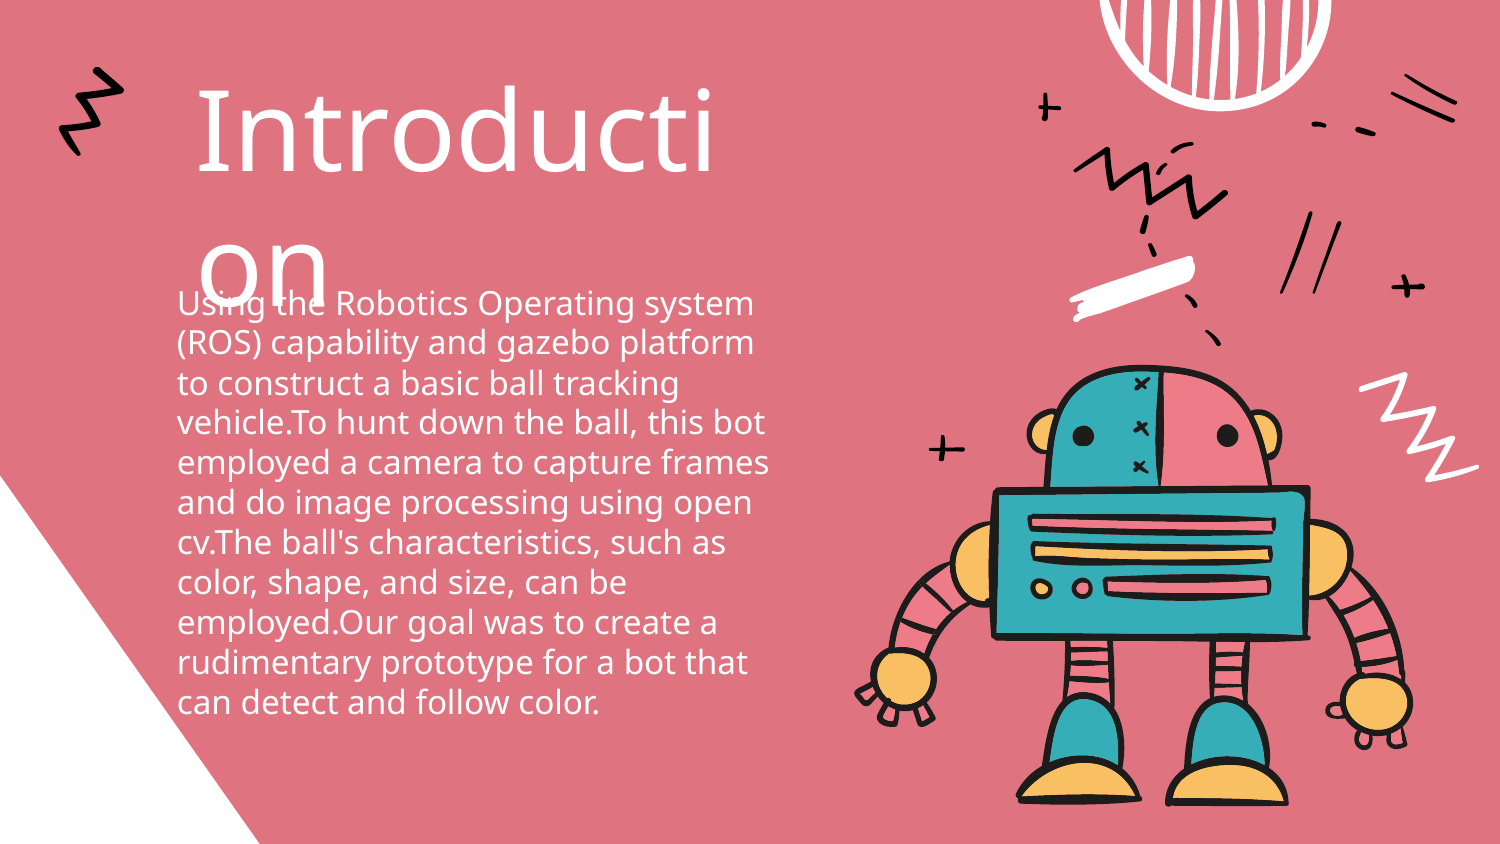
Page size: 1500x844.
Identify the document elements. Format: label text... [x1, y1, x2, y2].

title Introduction [180, 124, 790, 263]
subtitle Using the Robotics Operating system (ROS) capability and gazebo platform to construct a basic ball tracking vehicle.To hunt down the ball, this bot employed a camera to capture frames and do image processing using open cv.The ball's characteristics, such as color, shape, and size, can be employed.Our goal was to create a rudimentary prototype for a bot that can detect and follow color. [161, 266, 809, 487]
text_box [853, 364, 1414, 807]
